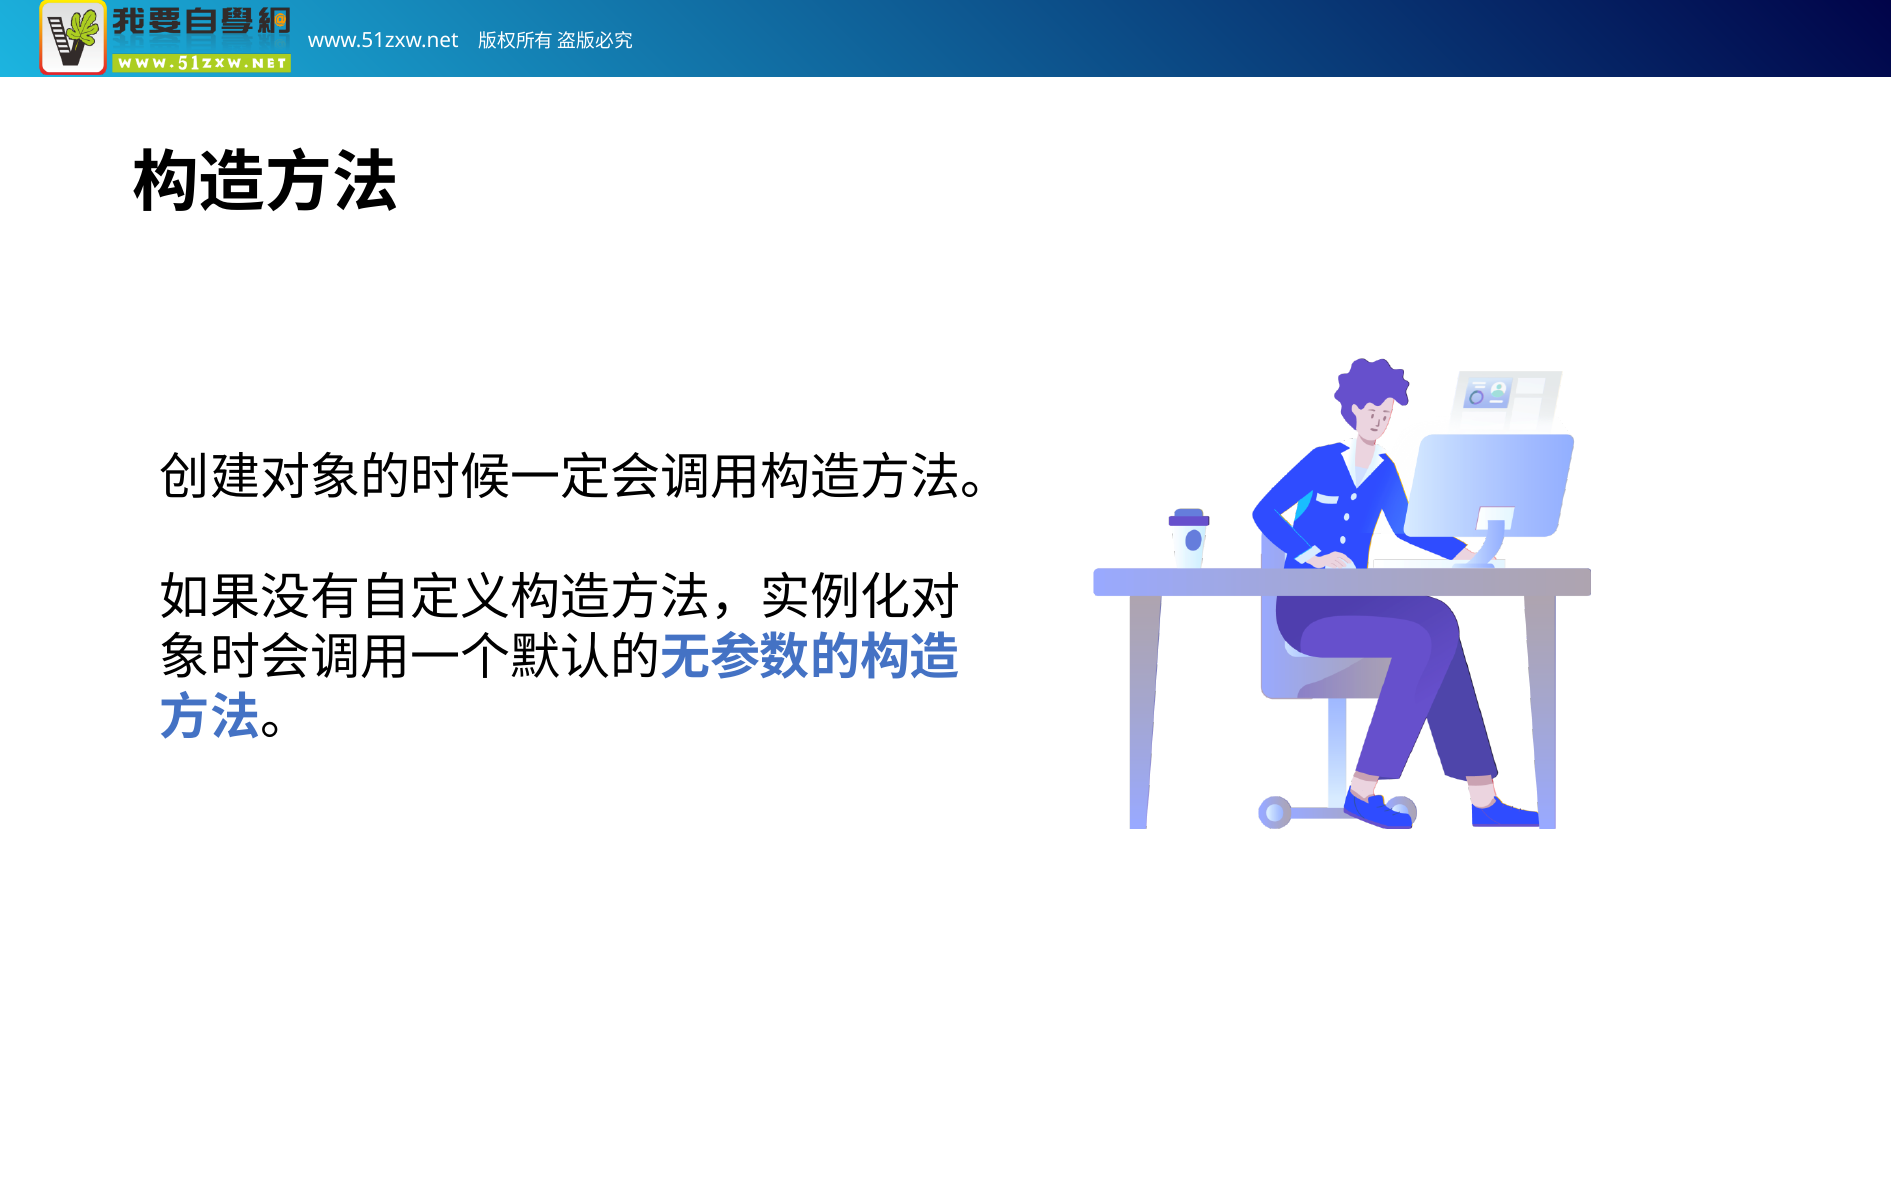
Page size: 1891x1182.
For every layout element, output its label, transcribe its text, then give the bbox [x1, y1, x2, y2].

text_box 创建对象的时候一定会调用构造方法。 如果没有自定义构造方法，实例化对象时会调用一个默认的无参数的构造方法。 [145, 437, 983, 752]
text_box 构造方法 [117, 131, 415, 226]
picture [39, 0, 291, 75]
picture [1093, 352, 1591, 829]
text_box www.51zxw.net 版权所有 盗版必究 [291, 11, 858, 59]
text_box [0, 0, 1891, 78]
